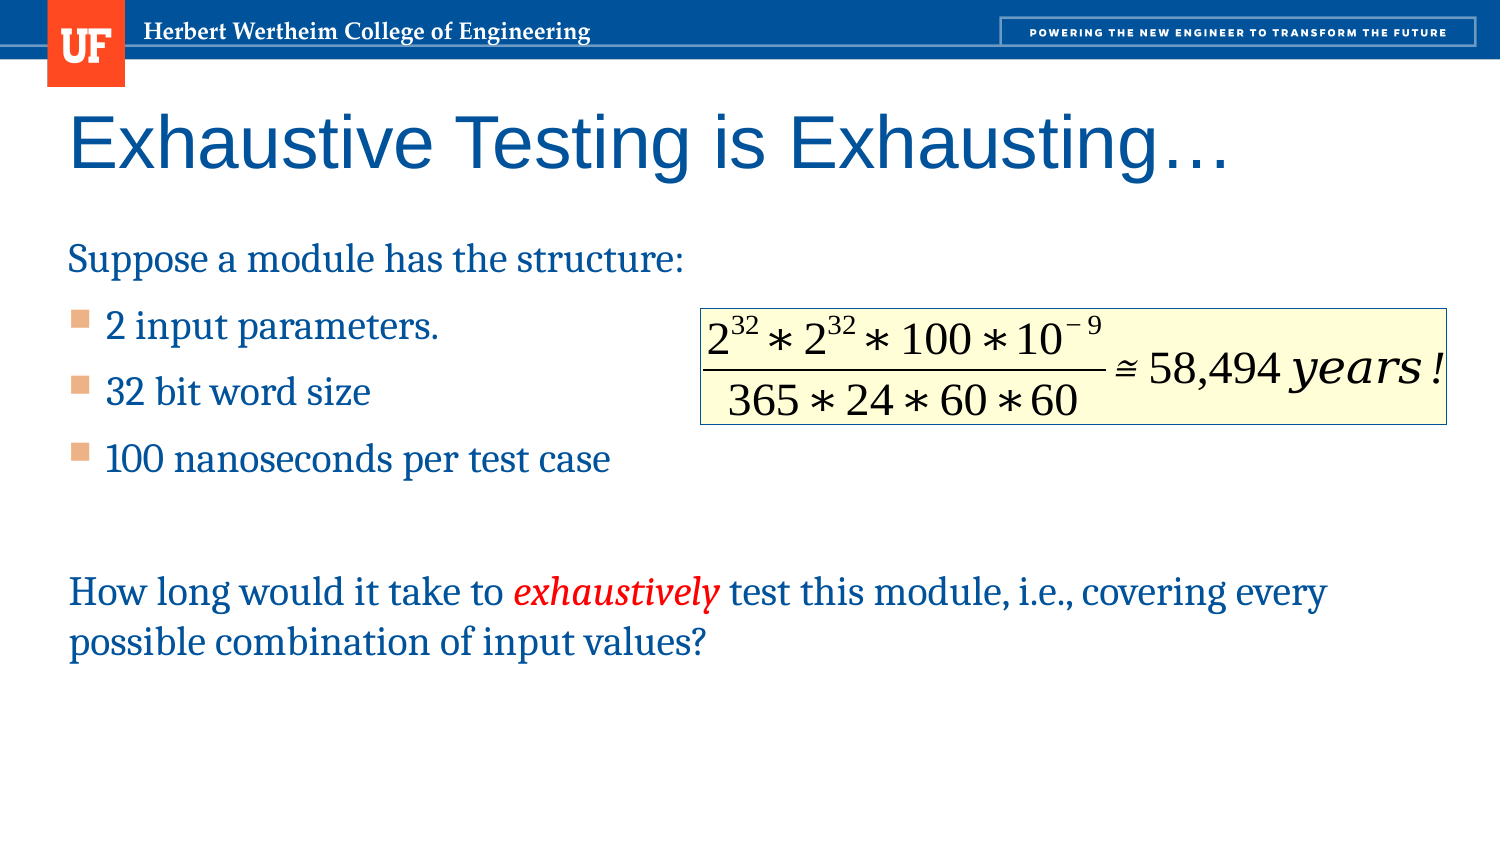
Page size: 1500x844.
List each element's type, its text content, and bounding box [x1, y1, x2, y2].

picture [0, 0, 1500, 87]
title Exhaustive Testing is Exhausting… [53, 86, 1414, 223]
list Suppose a module has the structure: 2 input parameters. 32 bit word size 100 nanoseconds per test case How long would it take to exhaustively test this module, i.e., covering every possible combination of input values? [53, 223, 1447, 803]
